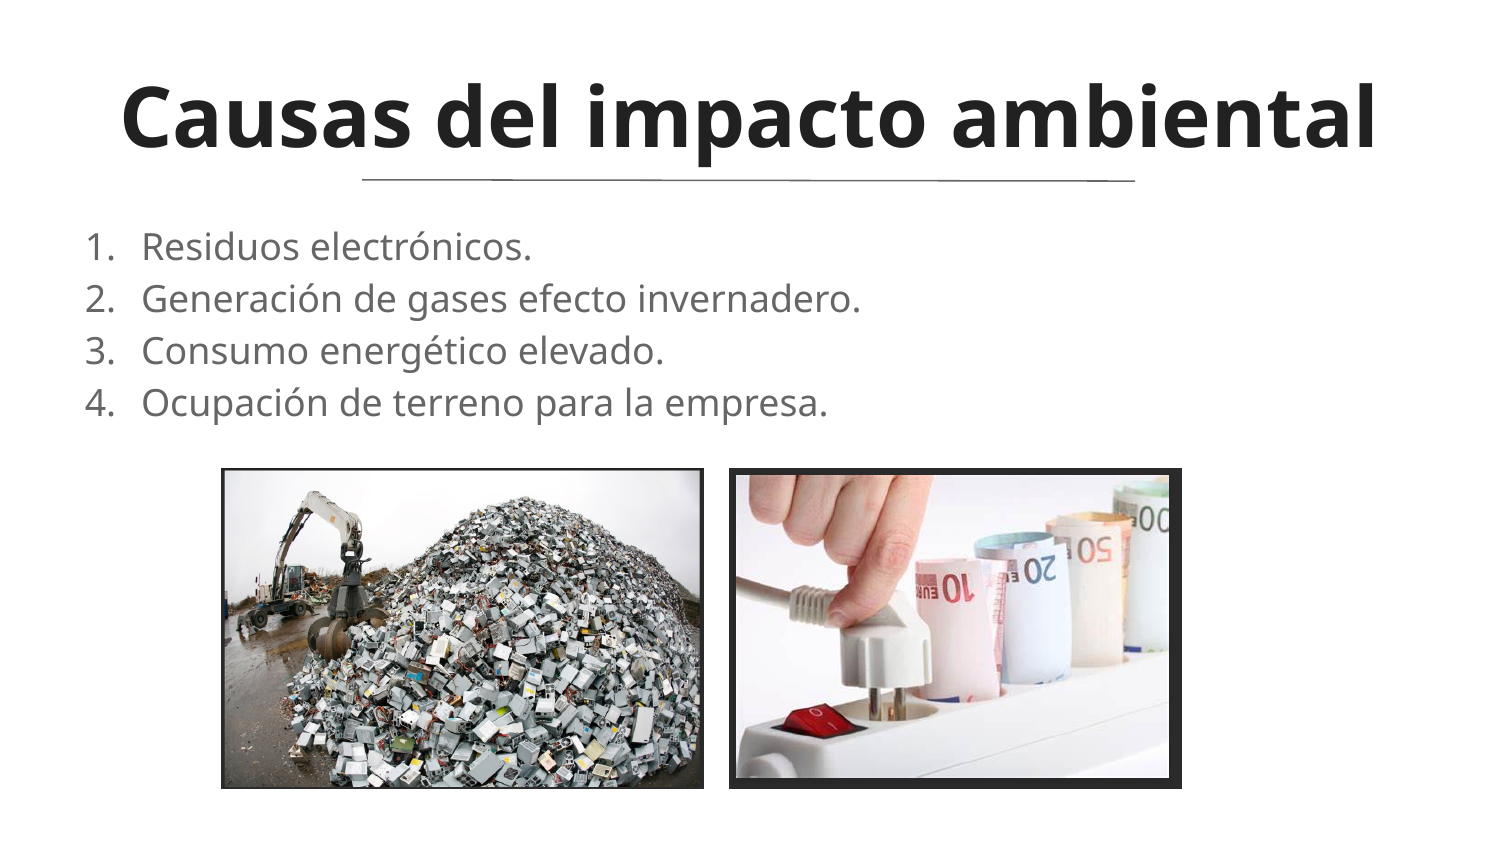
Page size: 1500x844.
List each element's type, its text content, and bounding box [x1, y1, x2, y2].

picture [221, 467, 704, 789]
title Causas del impacto ambiental [51, 48, 1449, 180]
picture [729, 467, 1182, 789]
list Residuos electrónicos. Generación de gases efecto invernadero. Consumo energético elevado. Ocupación de terreno para la empresa. [51, 201, 1449, 750]
